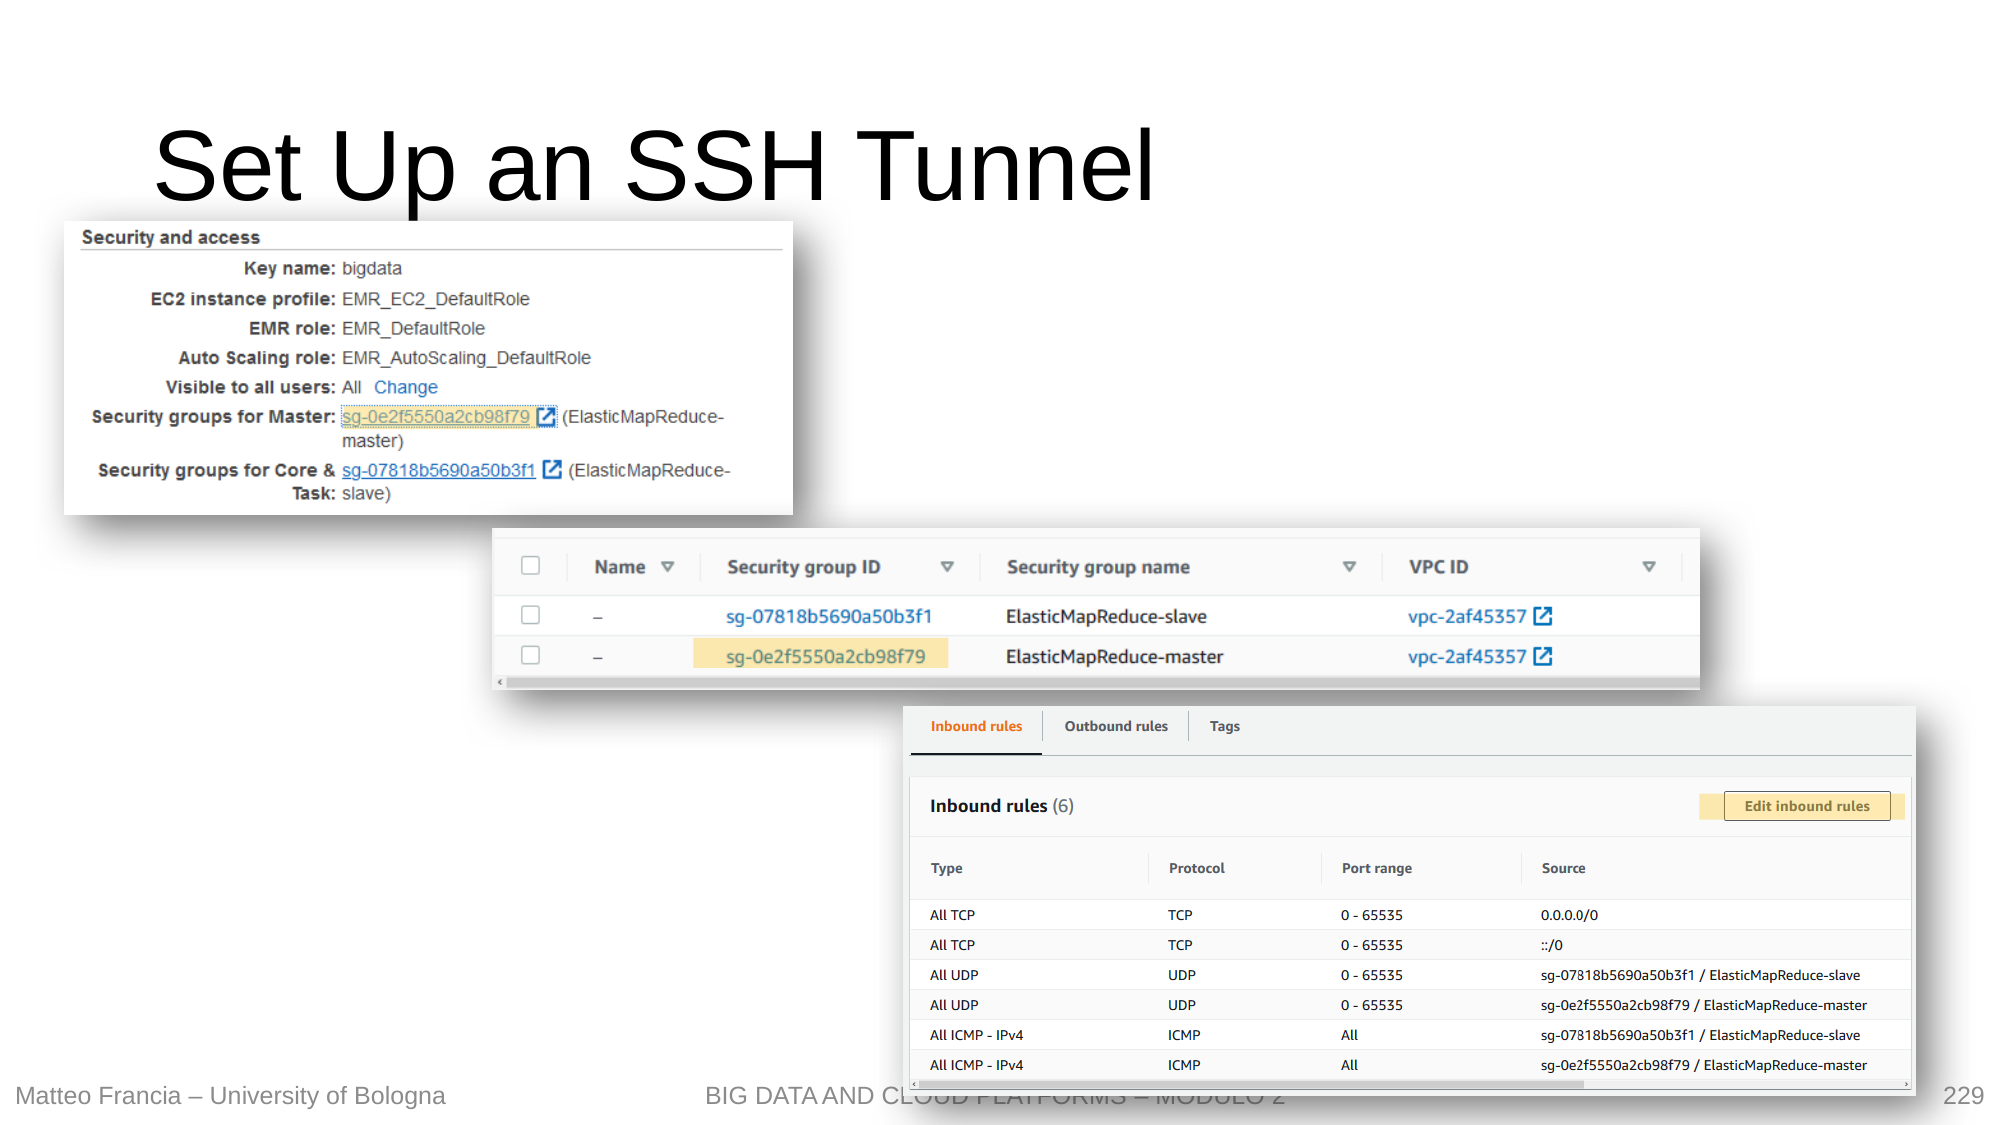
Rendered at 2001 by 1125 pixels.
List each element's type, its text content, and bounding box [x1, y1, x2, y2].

footer Matteo Francia – University of Bologna [0, 1065, 466, 1125]
picture [903, 706, 1916, 1096]
picture [492, 528, 1700, 690]
title Set Up an SSH Tunnel [137, 59, 1863, 278]
slide_number 229 [1943, 1065, 2000, 1125]
picture [64, 221, 793, 515]
